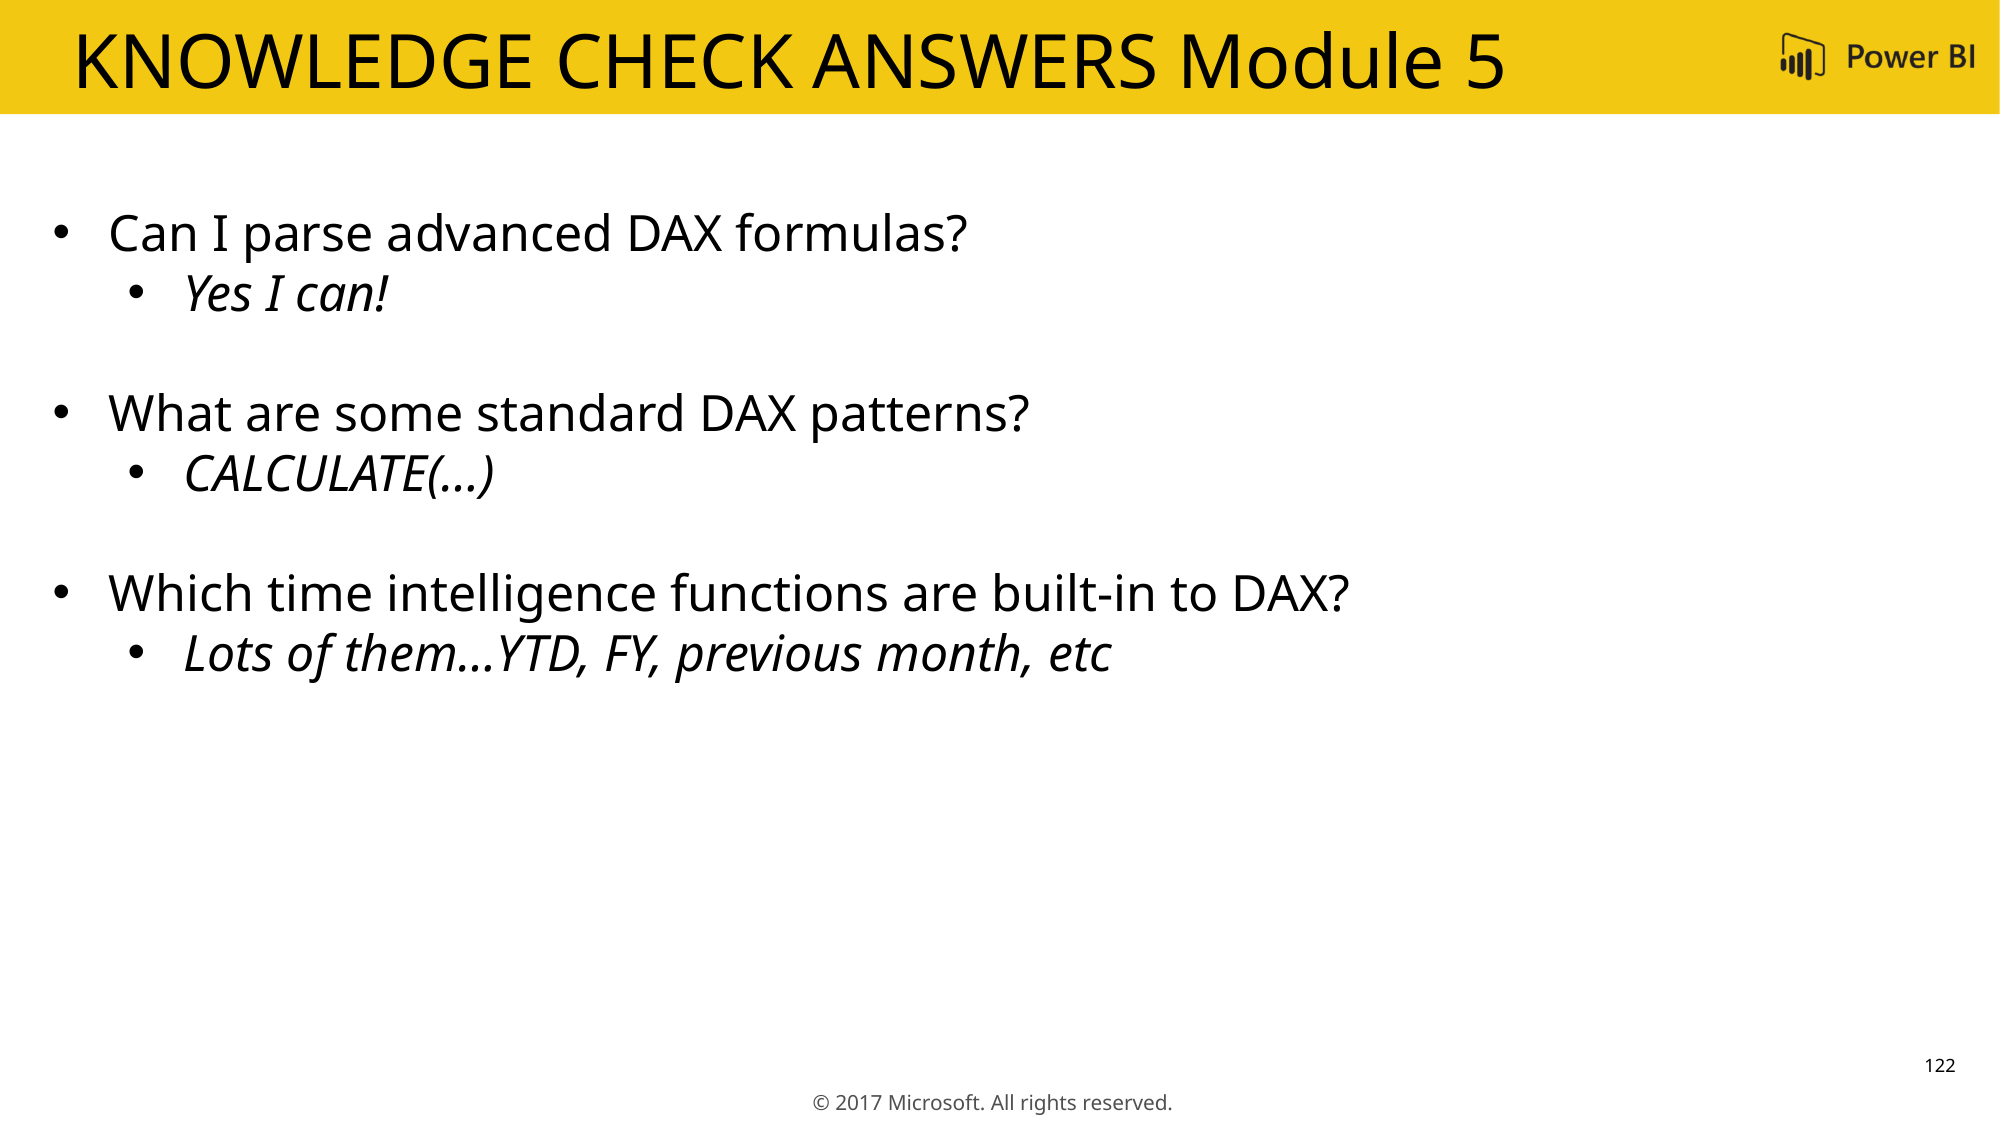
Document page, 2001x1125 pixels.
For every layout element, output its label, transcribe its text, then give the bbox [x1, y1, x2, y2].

text_box Can I parse advanced DAX formulas? Yes I can! What are some standard DAX patterns? CALCULATE(…) Which time intelligence functions are built-in to DAX? Lots of them…YTD, FY, previous month, etc [37, 194, 1849, 690]
text_box KNOWLEDGE CHECK ANSWERS Module 5 [58, 5, 1879, 111]
footer © 2017 Microsoft. All rights reserved. [663, 1084, 1338, 1122]
text_box [0, 0, 2000, 115]
picture [1768, 23, 1985, 91]
slide_number 122 [1864, 1056, 1956, 1078]
